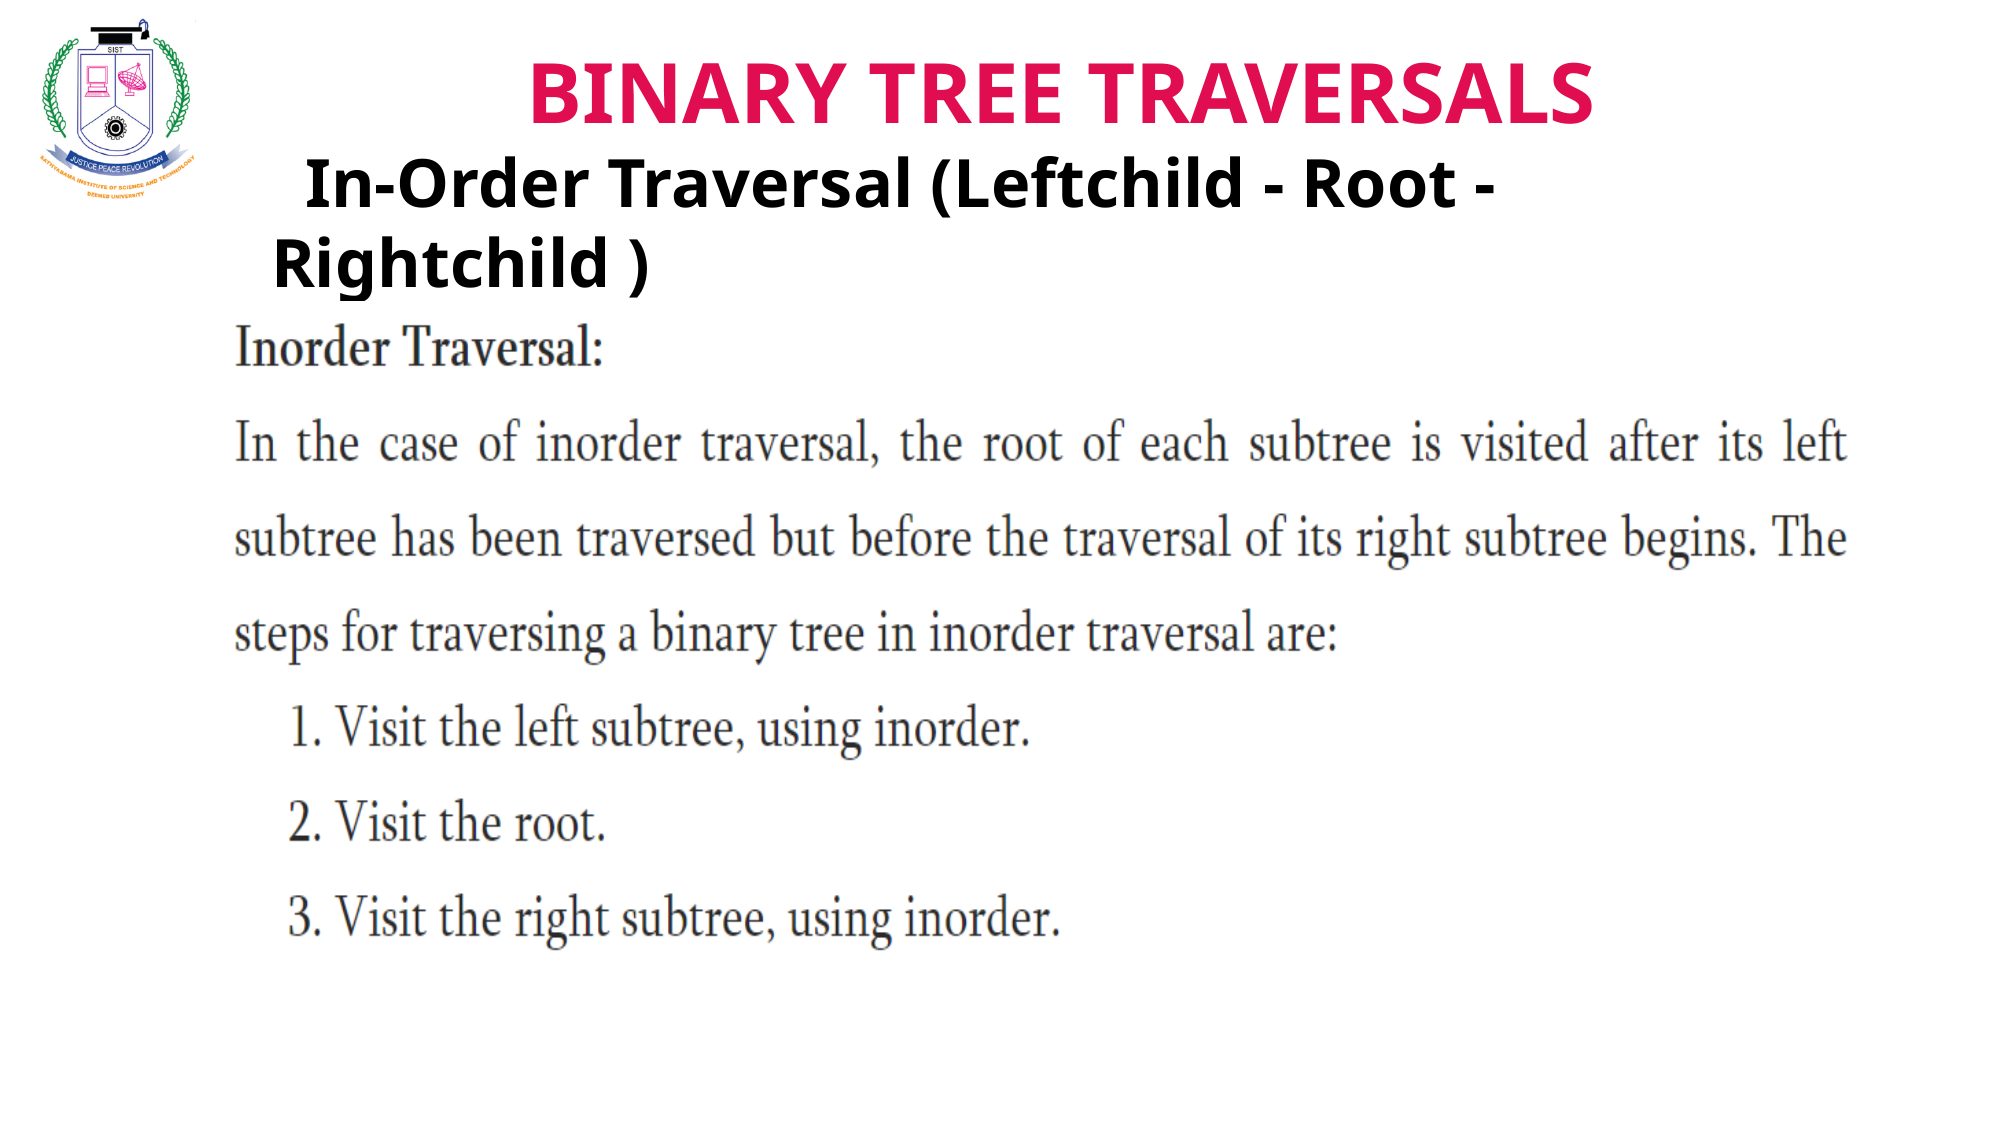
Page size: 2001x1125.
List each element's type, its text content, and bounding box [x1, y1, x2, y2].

picture [214, 301, 1867, 982]
text_box BINARY TREE TRAVERSALS In-Order Traversal (Leftchild - Root - Rightchild ) [256, 33, 1867, 301]
picture [28, 14, 196, 205]
